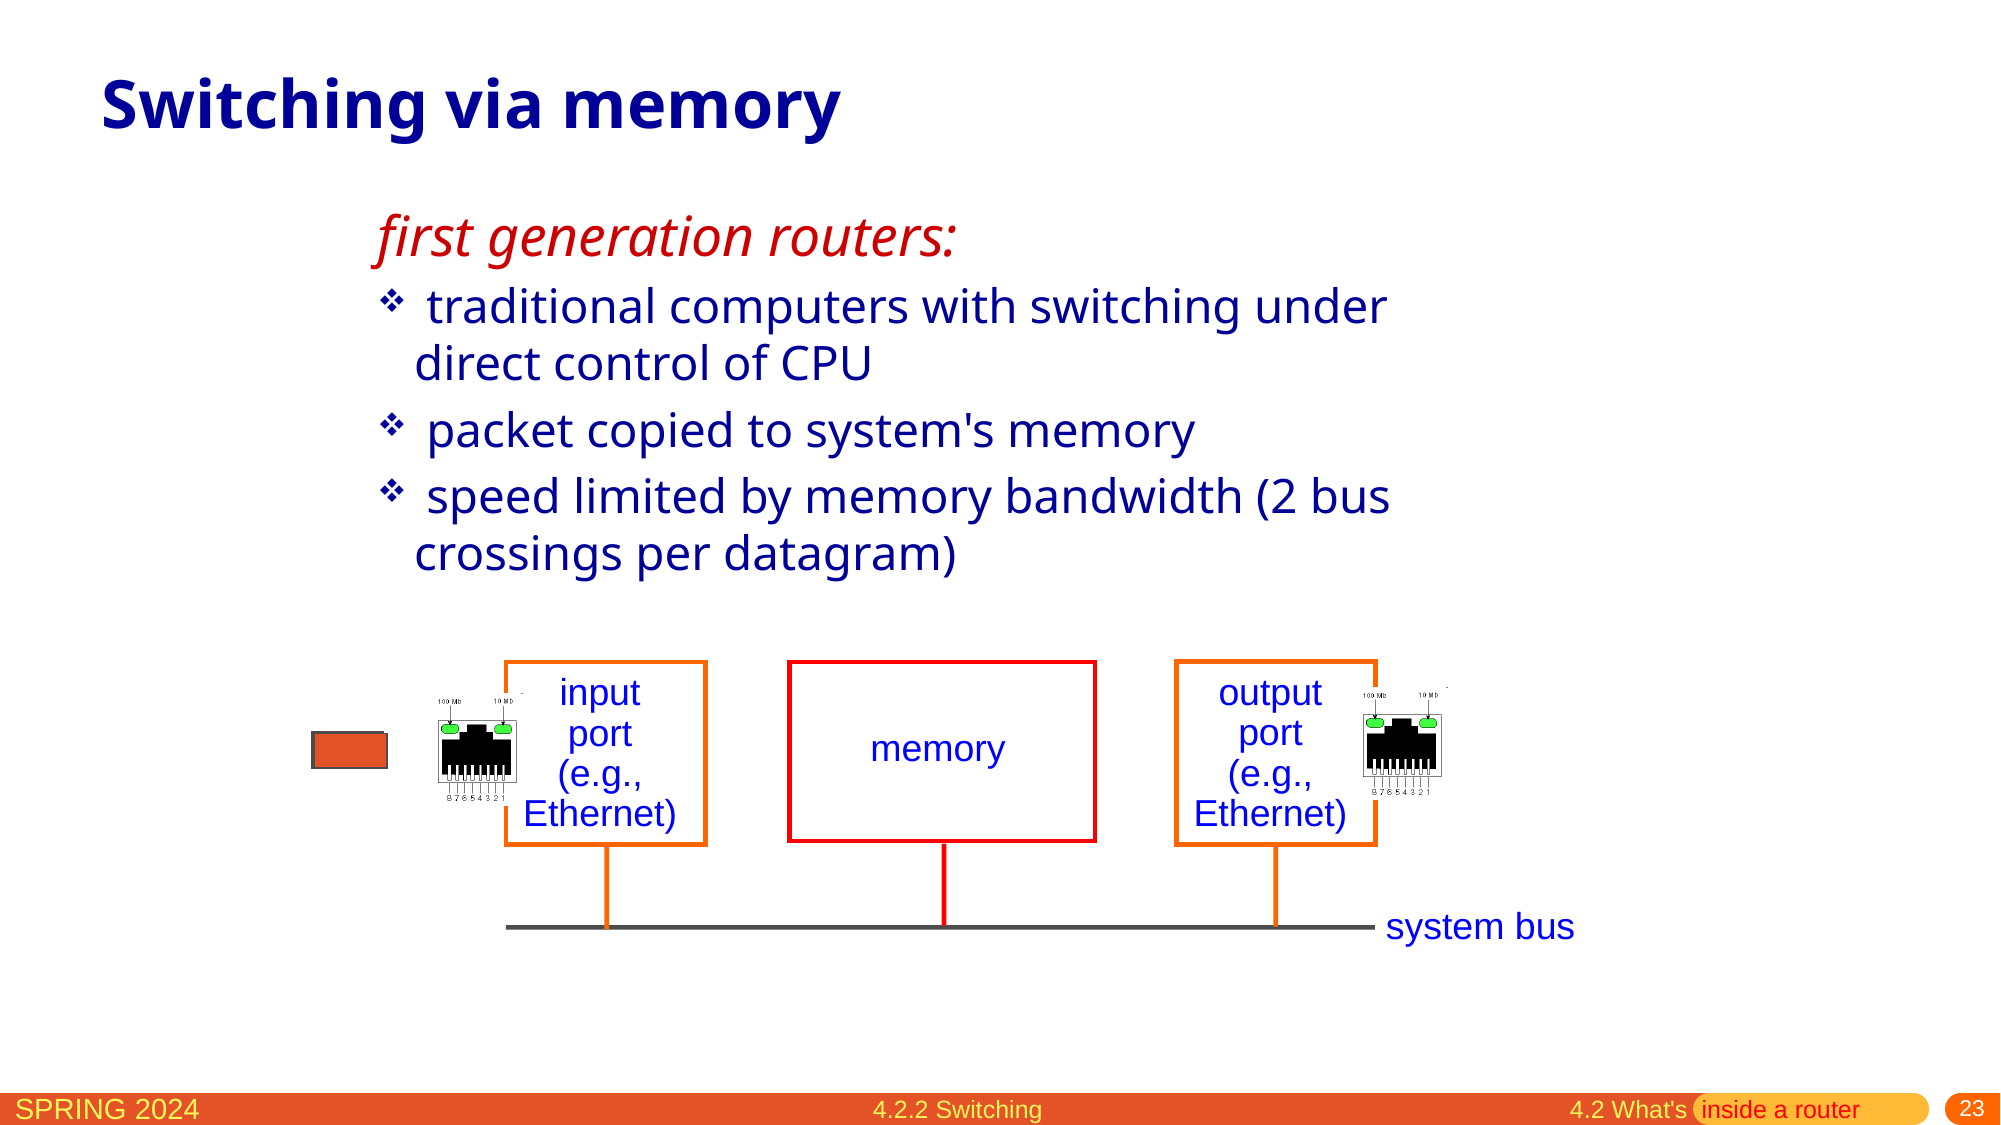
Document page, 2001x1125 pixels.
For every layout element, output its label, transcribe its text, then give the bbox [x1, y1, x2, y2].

list first generation routers: traditional computers with switching under direct control of CPU packet copied to system's memory speed limited by memory bandwidth (2 bus crossings per datagram) [362, 193, 1508, 591]
picture [1359, 686, 1448, 800]
text_box 4.2.2 Switching [858, 1086, 1201, 1125]
picture [434, 692, 523, 806]
title Switching via memory [86, 42, 1914, 161]
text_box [505, 661, 1591, 955]
text_box 4.2 What's inside a router [1555, 1086, 1886, 1125]
text_box [314, 733, 388, 769]
text_box [311, 731, 384, 769]
